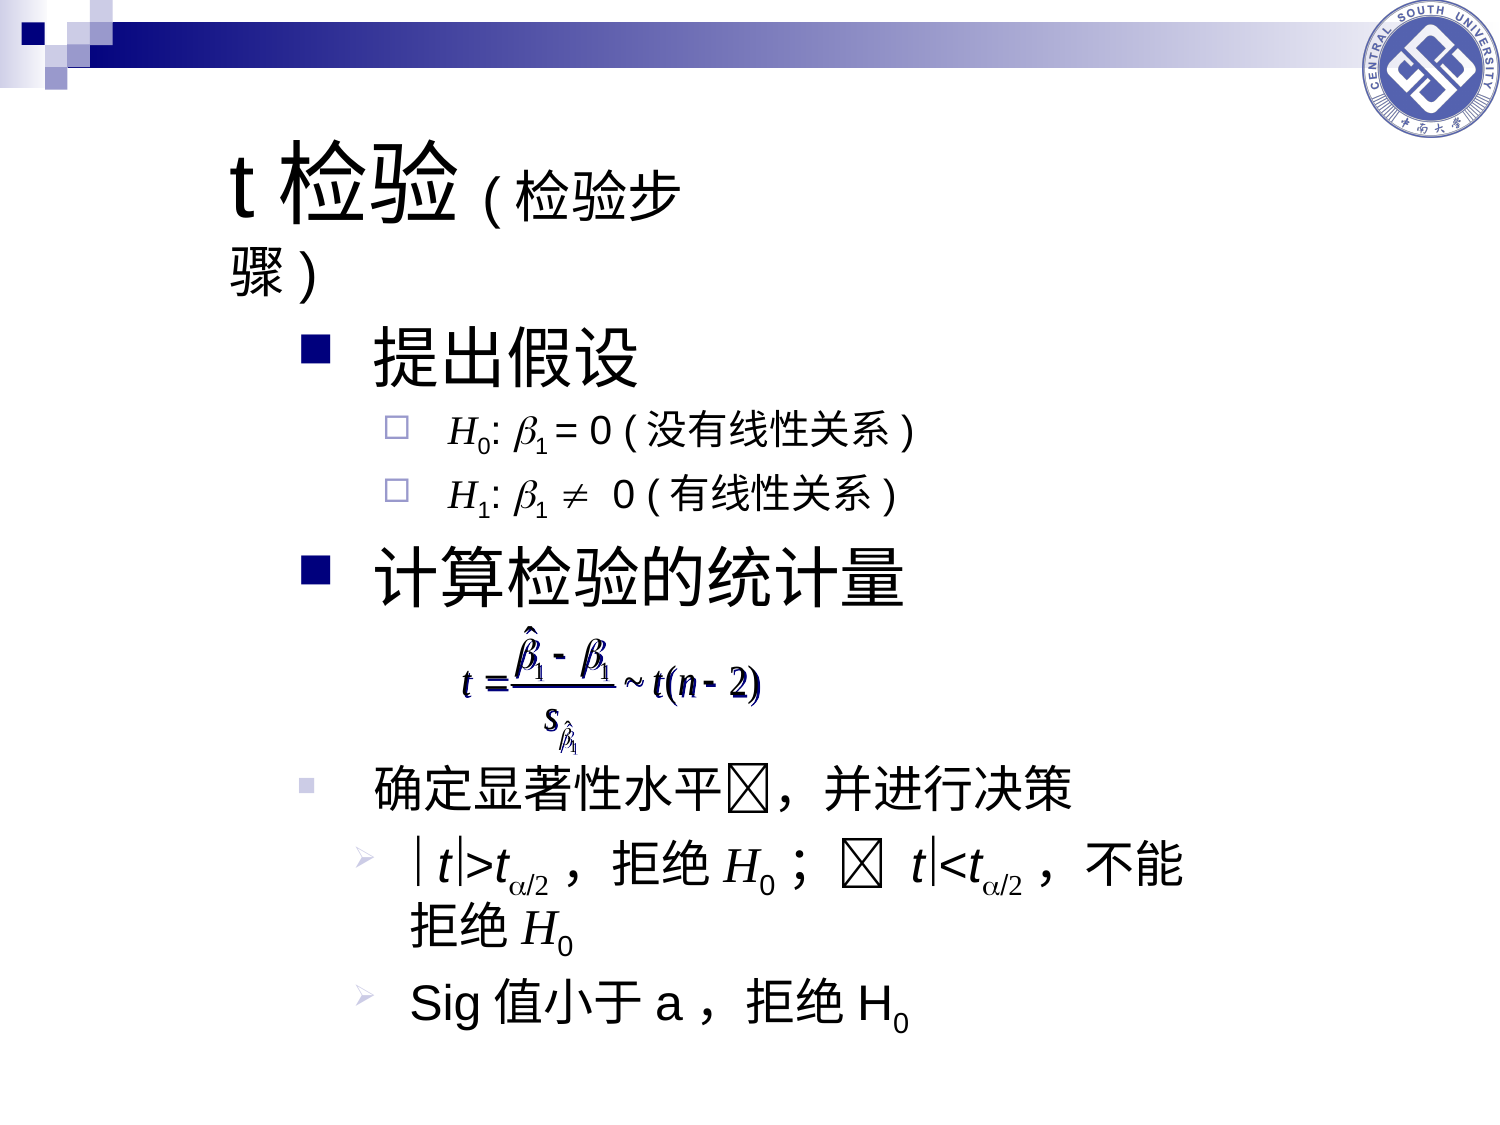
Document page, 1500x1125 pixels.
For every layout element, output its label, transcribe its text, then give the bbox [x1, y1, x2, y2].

picture [1362, 0, 1500, 138]
list 提出假设 H0: b1 = 0 (没有线性关系) H1: b1  0 (有线性关系) 计算检验的统计量 [286, 310, 1243, 598]
text_box 确定显著性水平，并进行决策  t>t，拒绝H0； t<t，不能拒绝H0 Sig值小于a，拒绝H0 [282, 757, 1248, 1024]
title t检验(检验步骤) [205, 155, 708, 274]
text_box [456, 616, 765, 758]
